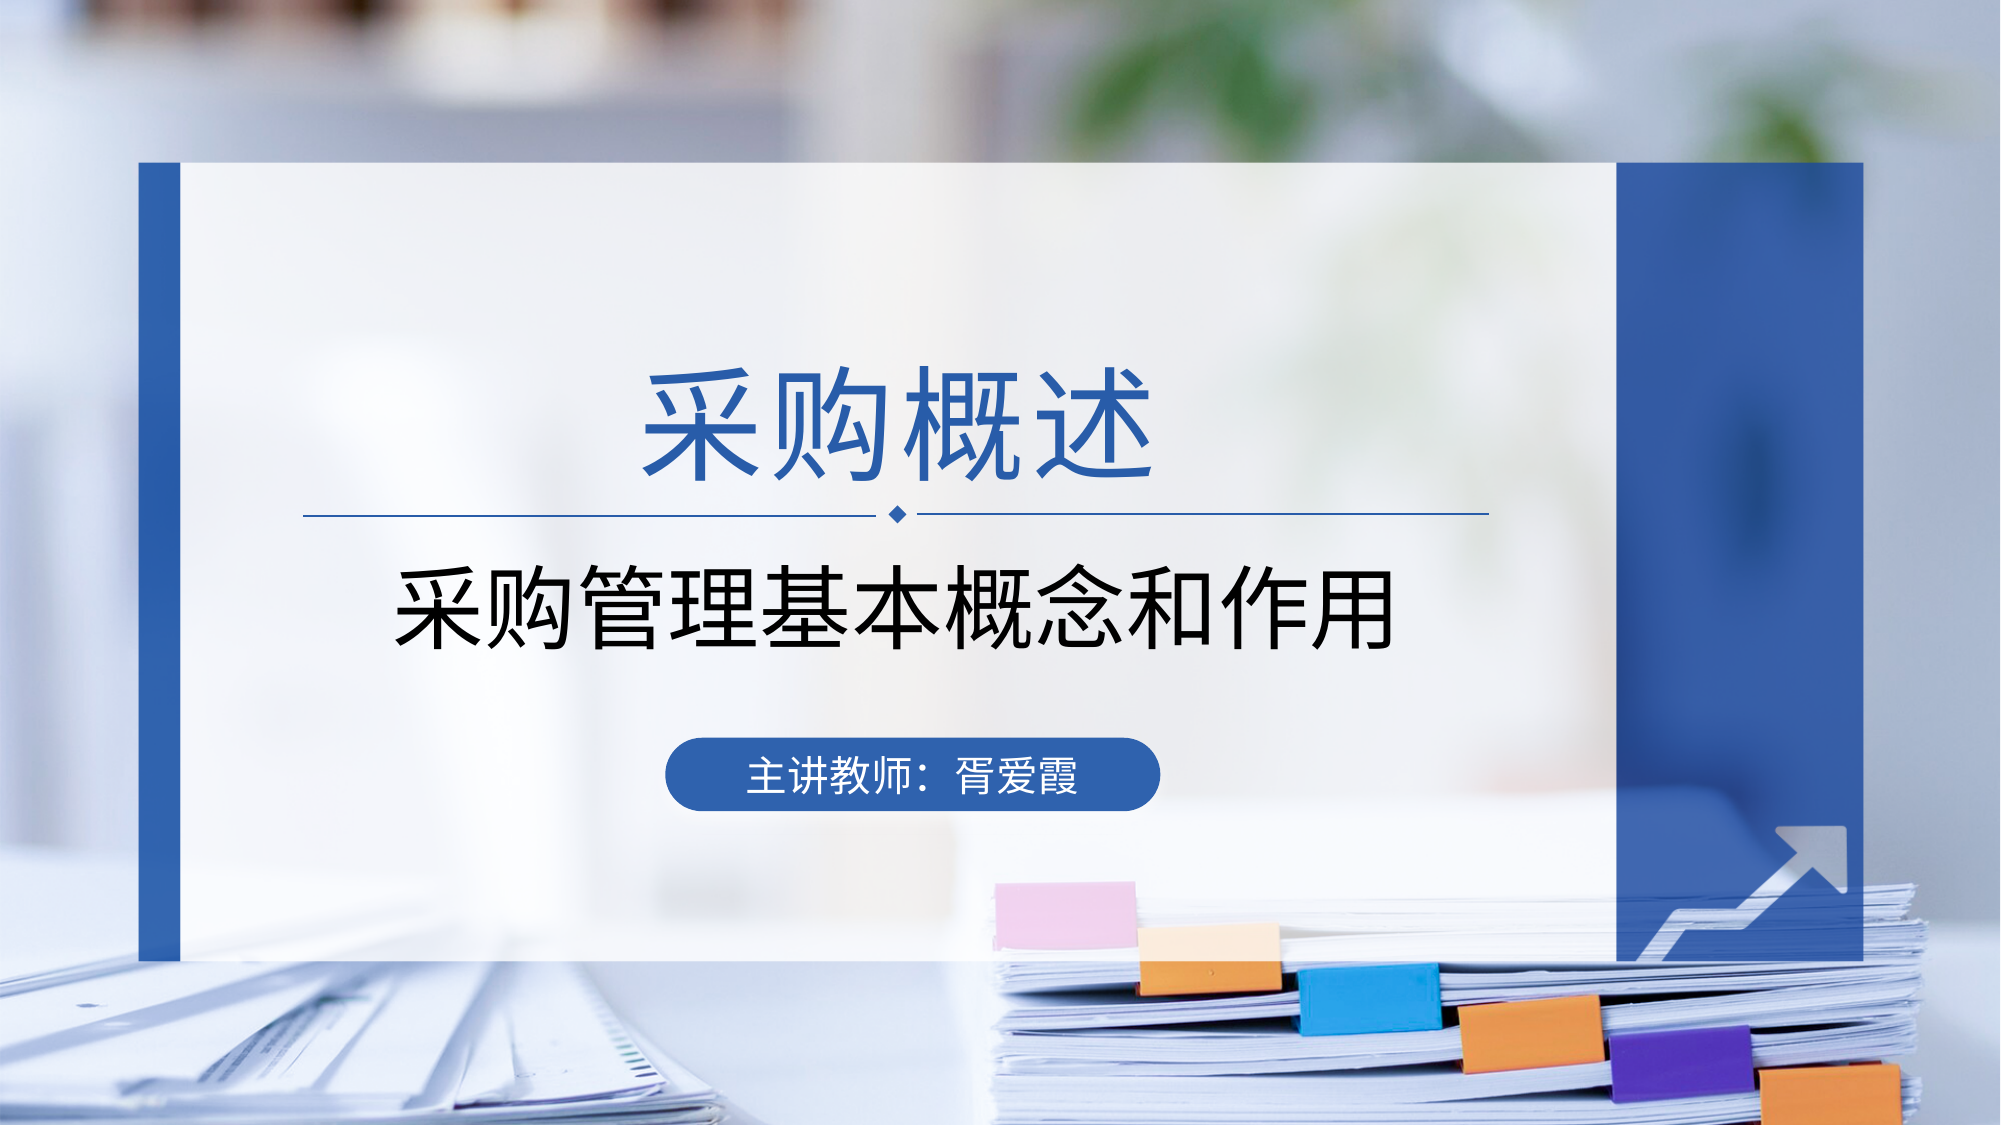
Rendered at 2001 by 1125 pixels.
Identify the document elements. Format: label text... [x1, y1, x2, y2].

text_box 采购概述 [178, 308, 1617, 504]
text_box 主讲教师：胥爱霞 [665, 737, 1161, 812]
text_box 采购管理基本概念和作用 [178, 520, 1617, 668]
picture [0, 0, 2001, 1125]
text_box [887, 503, 908, 525]
